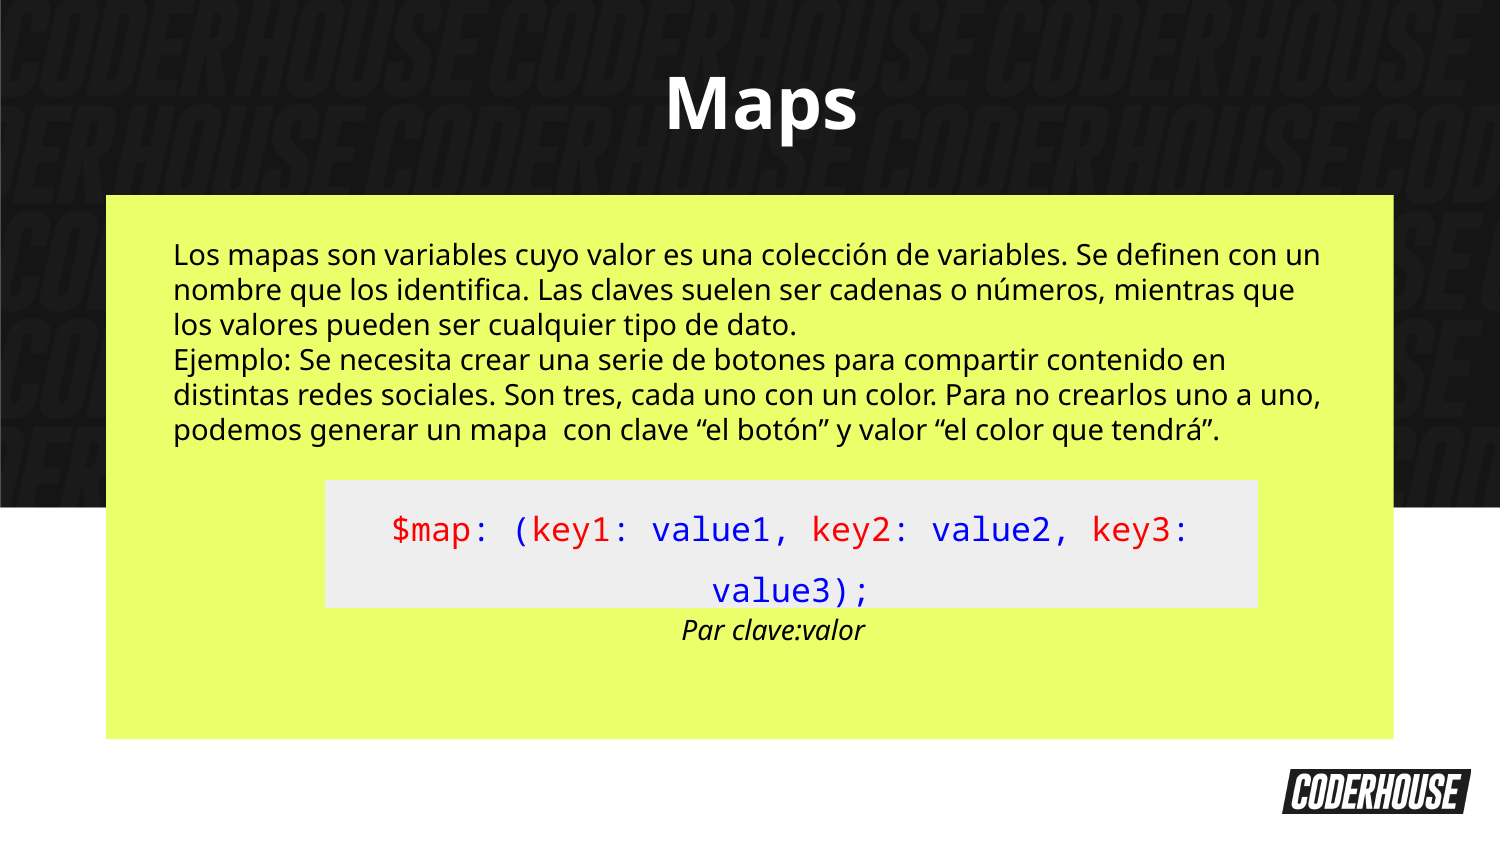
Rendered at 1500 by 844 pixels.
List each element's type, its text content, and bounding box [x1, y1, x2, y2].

text_box Maps [158, 52, 1364, 161]
text_box Par clave:valor [648, 597, 899, 667]
table_header $map: (key1: value1, key2: value2, key3: value3); [325, 480, 1258, 608]
text_box [106, 195, 1394, 740]
text_box Los mapas son variables cuyo valor es una colección de variables. Se definen con un nombre que los identifica. Las claves suelen ser cadenas o números, mientras que los valores pueden ser cualquier tipo de dato. Ejemplo: Se necesita crear una serie de botones para compartir contenido en distintas redes sociales. Son tres, cada uno con un color. Para no crearlos uno a uno, podemos generar un mapa con clave “el botón” y valor “el color que tendrá”. [158, 221, 1349, 496]
picture [0, 0, 1500, 844]
